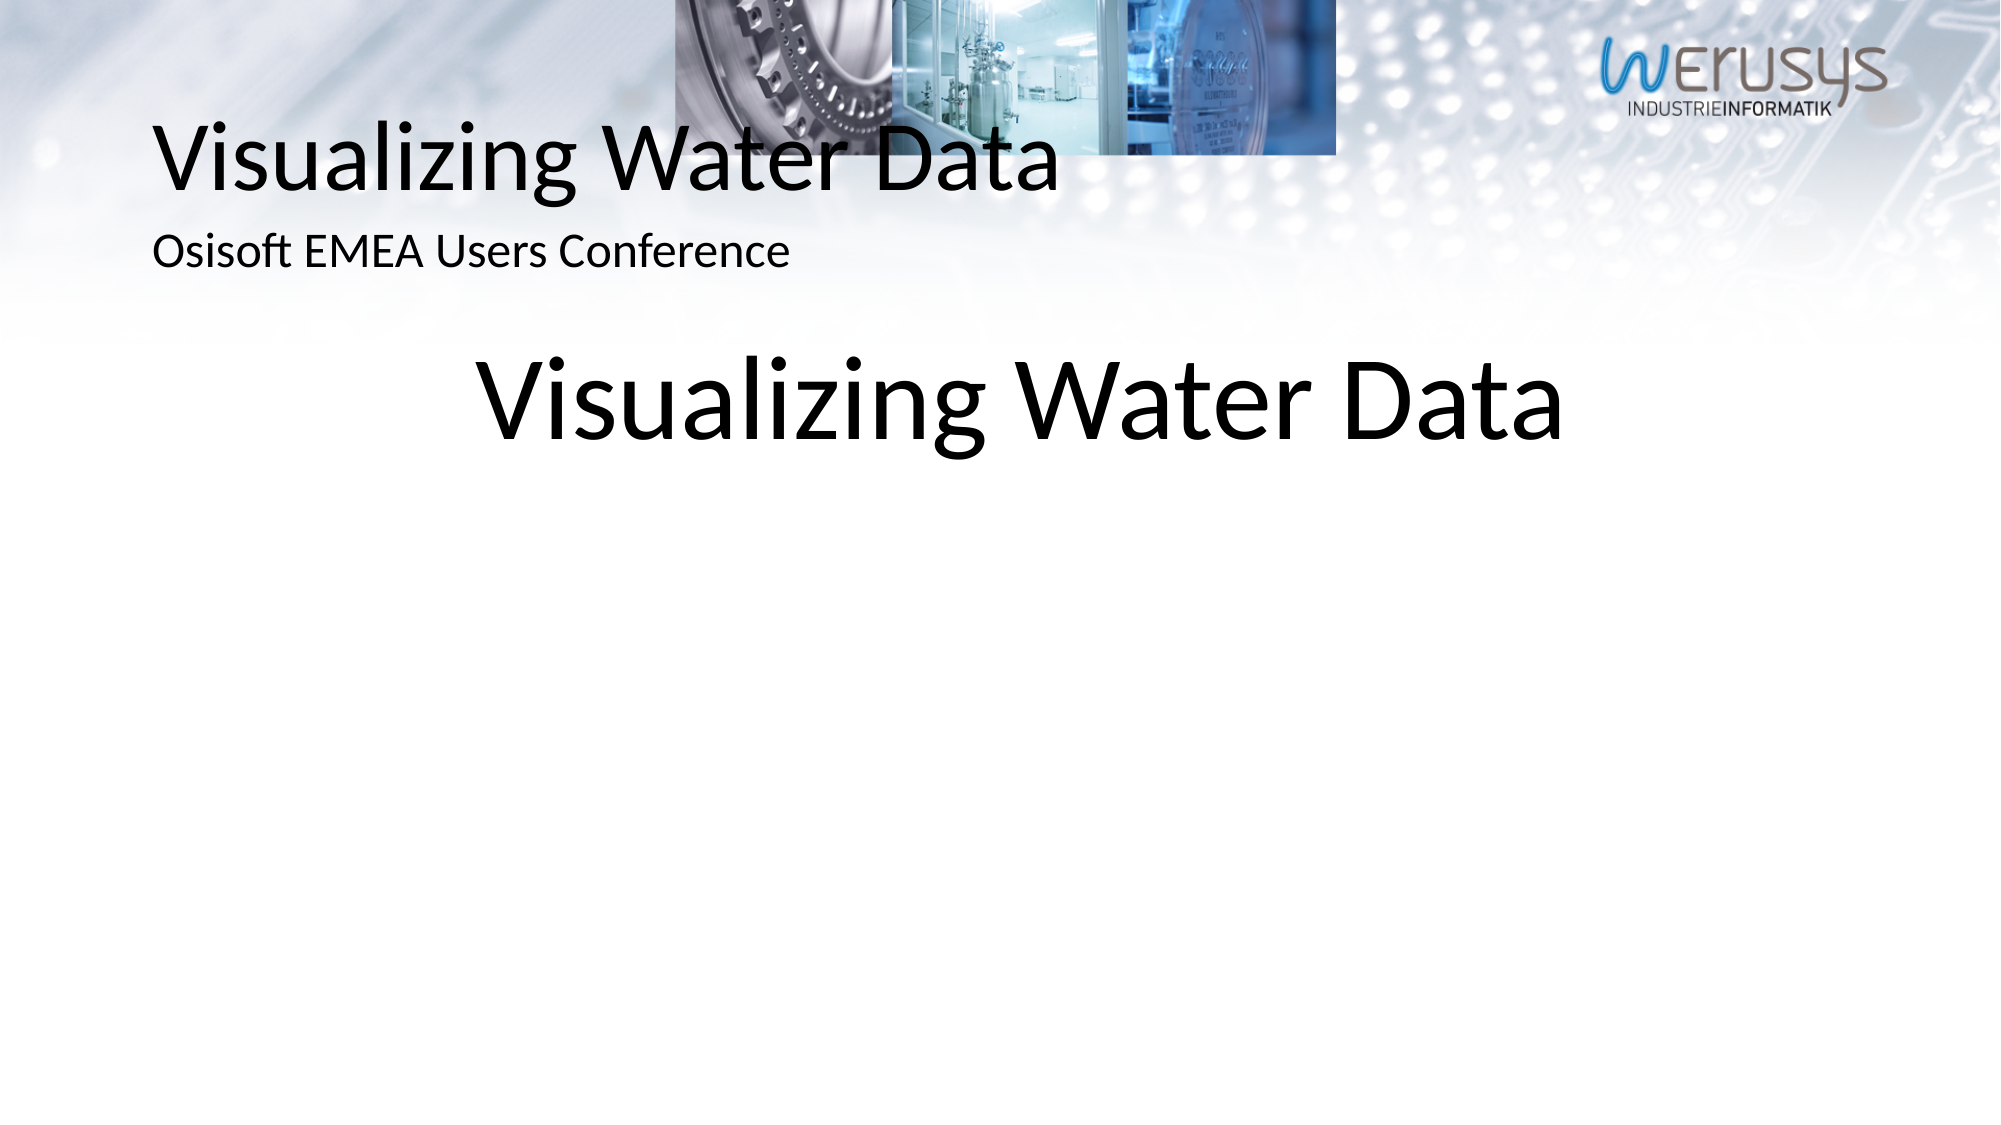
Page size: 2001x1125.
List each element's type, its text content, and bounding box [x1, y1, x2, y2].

list Visualizing Water Data [460, 328, 1641, 474]
picture [0, 0, 2001, 1125]
